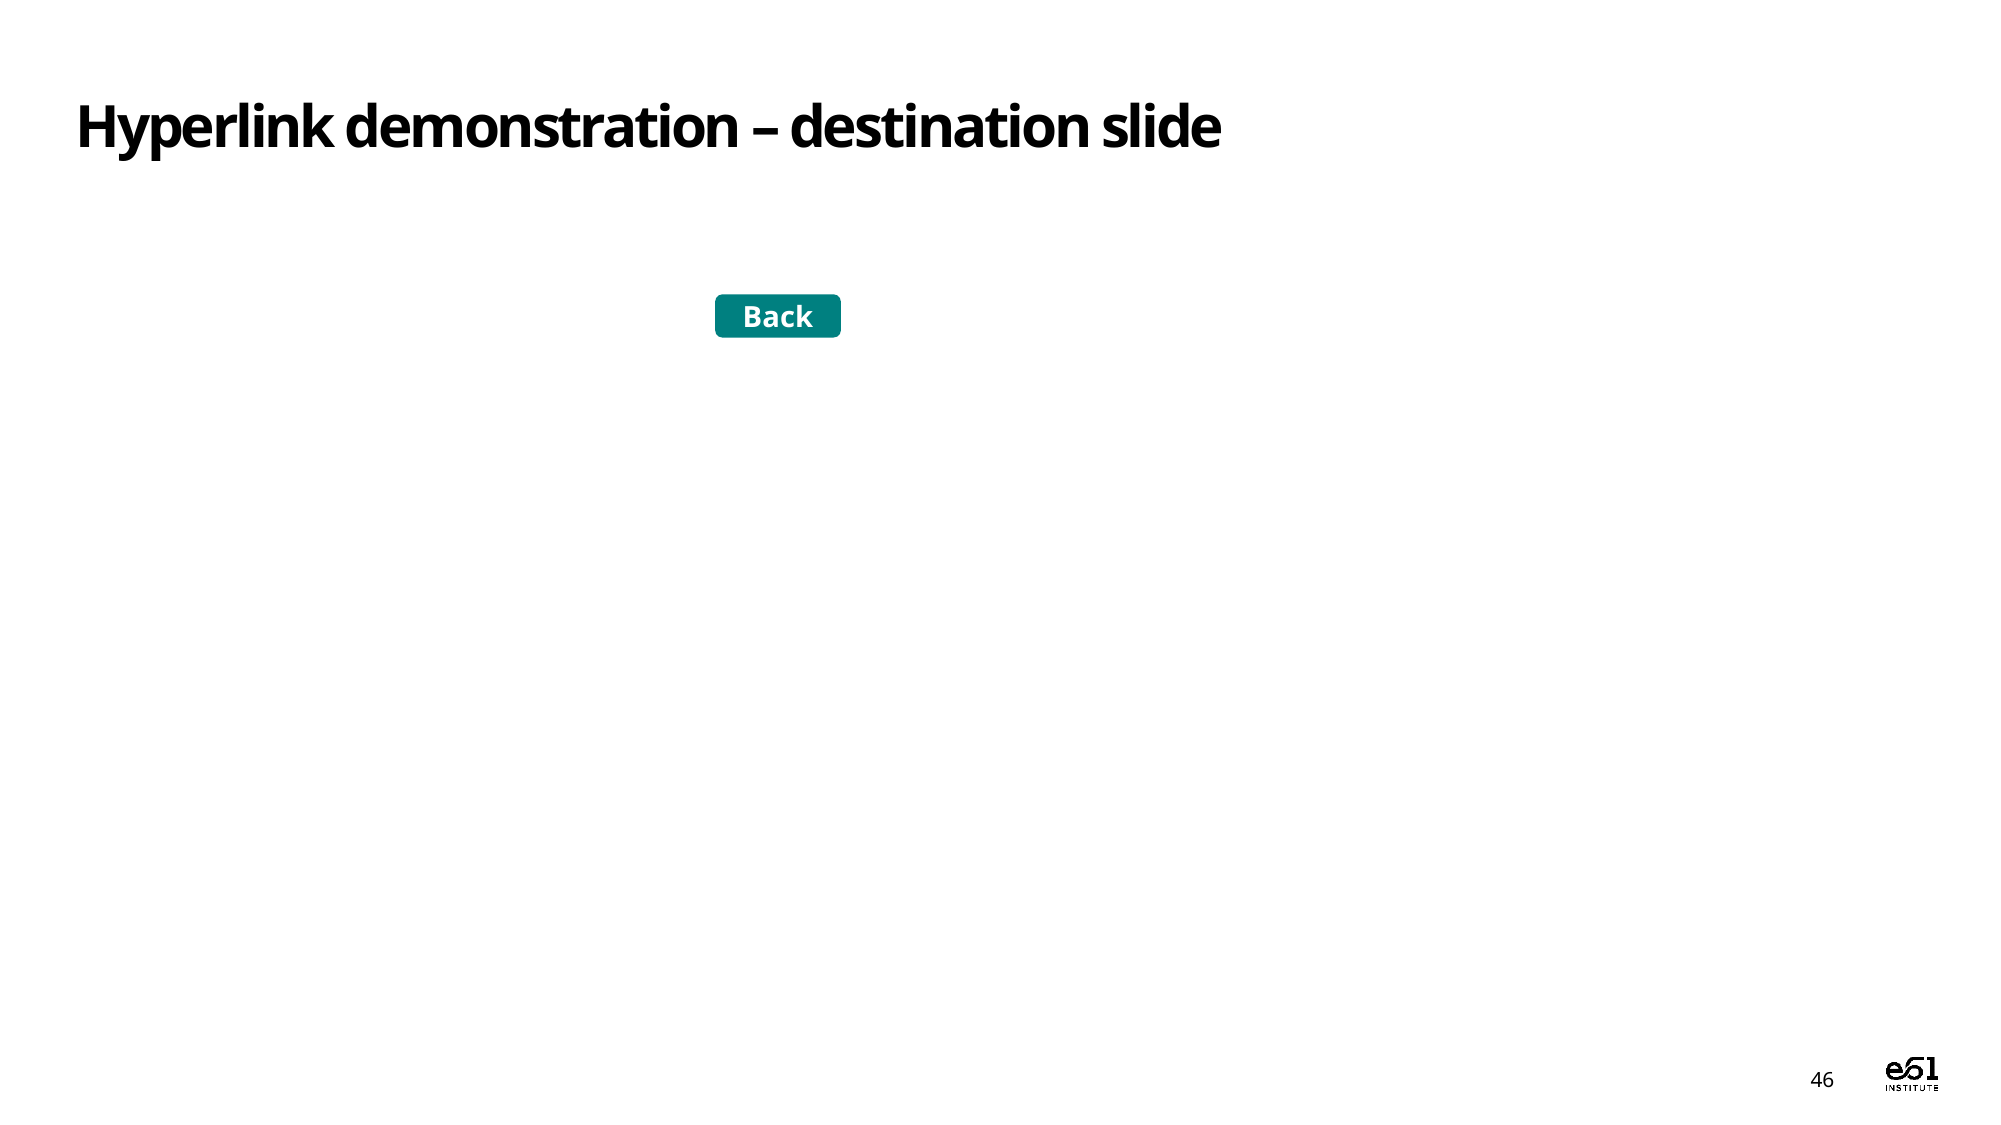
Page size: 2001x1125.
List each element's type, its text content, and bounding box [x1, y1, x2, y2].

text_box Back [714, 293, 842, 339]
title Hyperlink demonstration – destination slide [60, 95, 1941, 211]
picture [1883, 1048, 1941, 1096]
slide_number 46 [1795, 1050, 1888, 1095]
